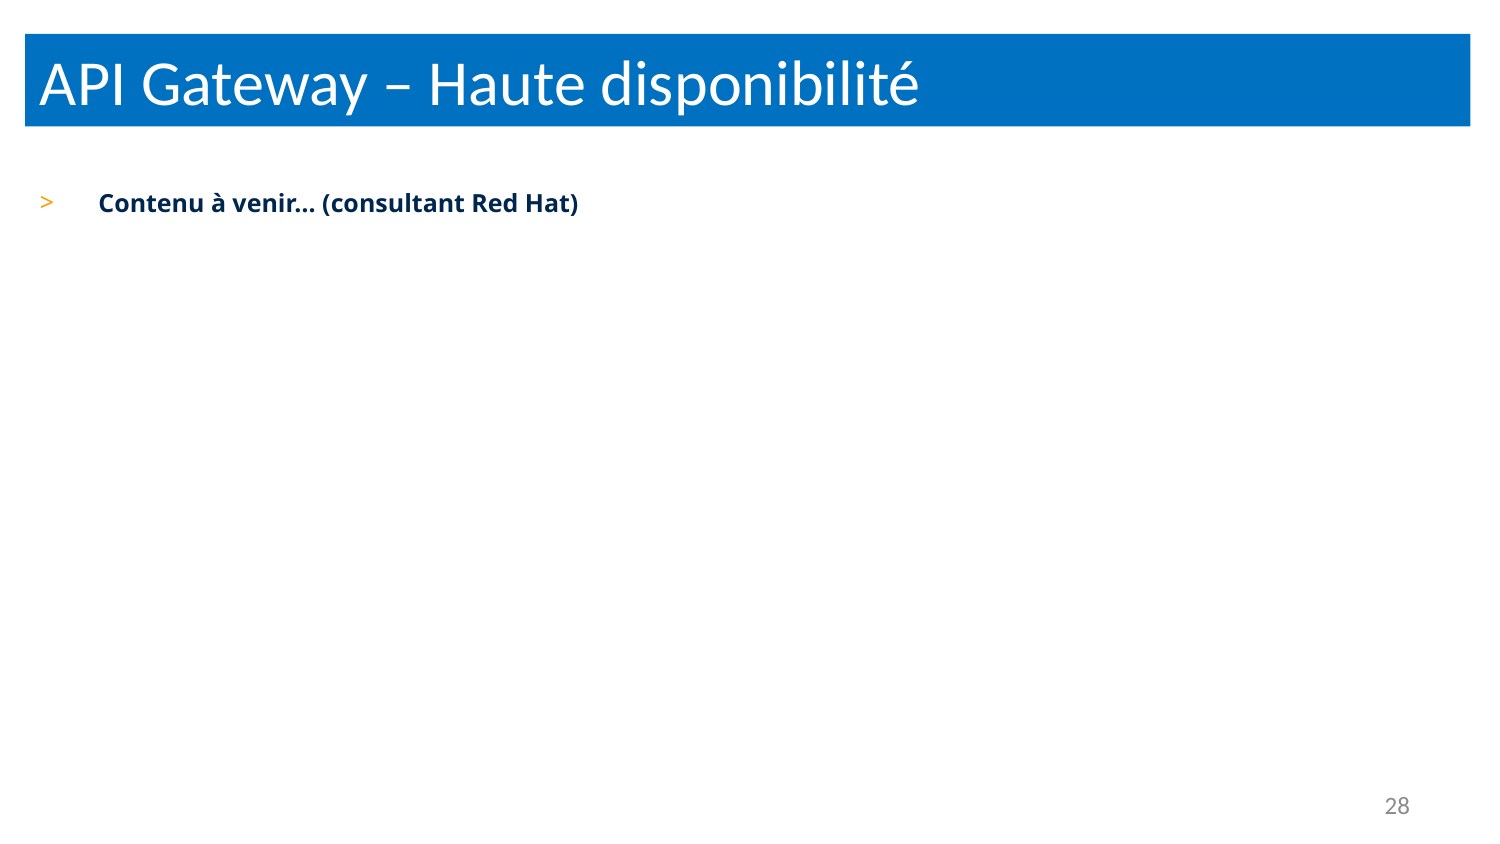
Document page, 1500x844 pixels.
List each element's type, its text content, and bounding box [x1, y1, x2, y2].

text_box Contenu à venir… (consultant Red Hat) [25, 179, 775, 225]
slide_number 28 [1074, 782, 1425, 828]
title API Gateway – Haute disponibilité [25, 33, 1471, 127]
